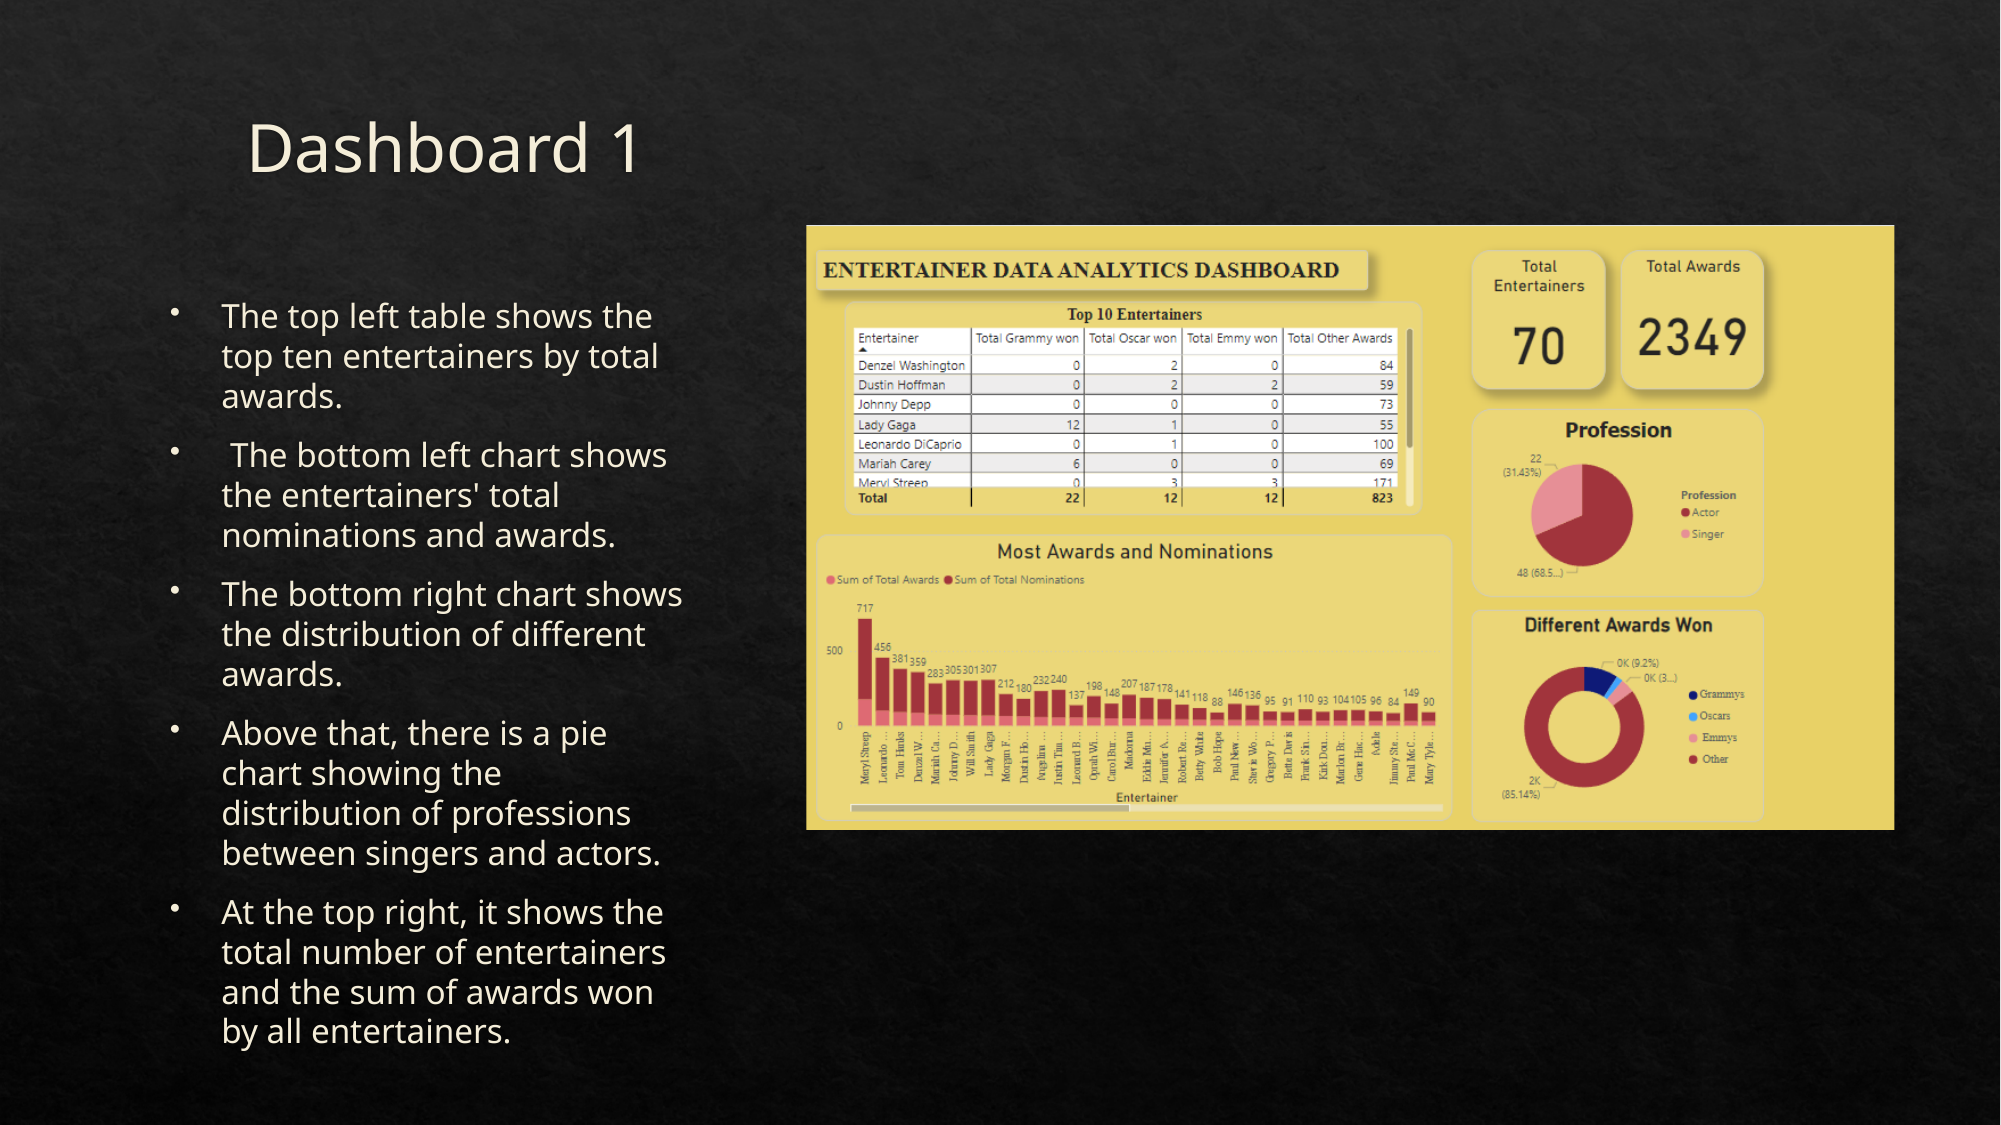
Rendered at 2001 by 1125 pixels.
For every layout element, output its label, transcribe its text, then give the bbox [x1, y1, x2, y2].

text_box [0, 0, 2000, 1125]
title Dashboard 1 [149, 58, 705, 244]
list The top left table shows the top ten entertainers by total awards. The bottom left chart shows the entertainers' total nominations and awards. The bottom right chart shows the distribution of different awards. Above that, there is a pie chart showing the distribution of professions between singers and actors. At the top right, it shows the total number of entertainers and the sum of awards won by all entertainers. [149, 287, 701, 1020]
picture [806, 225, 1895, 830]
